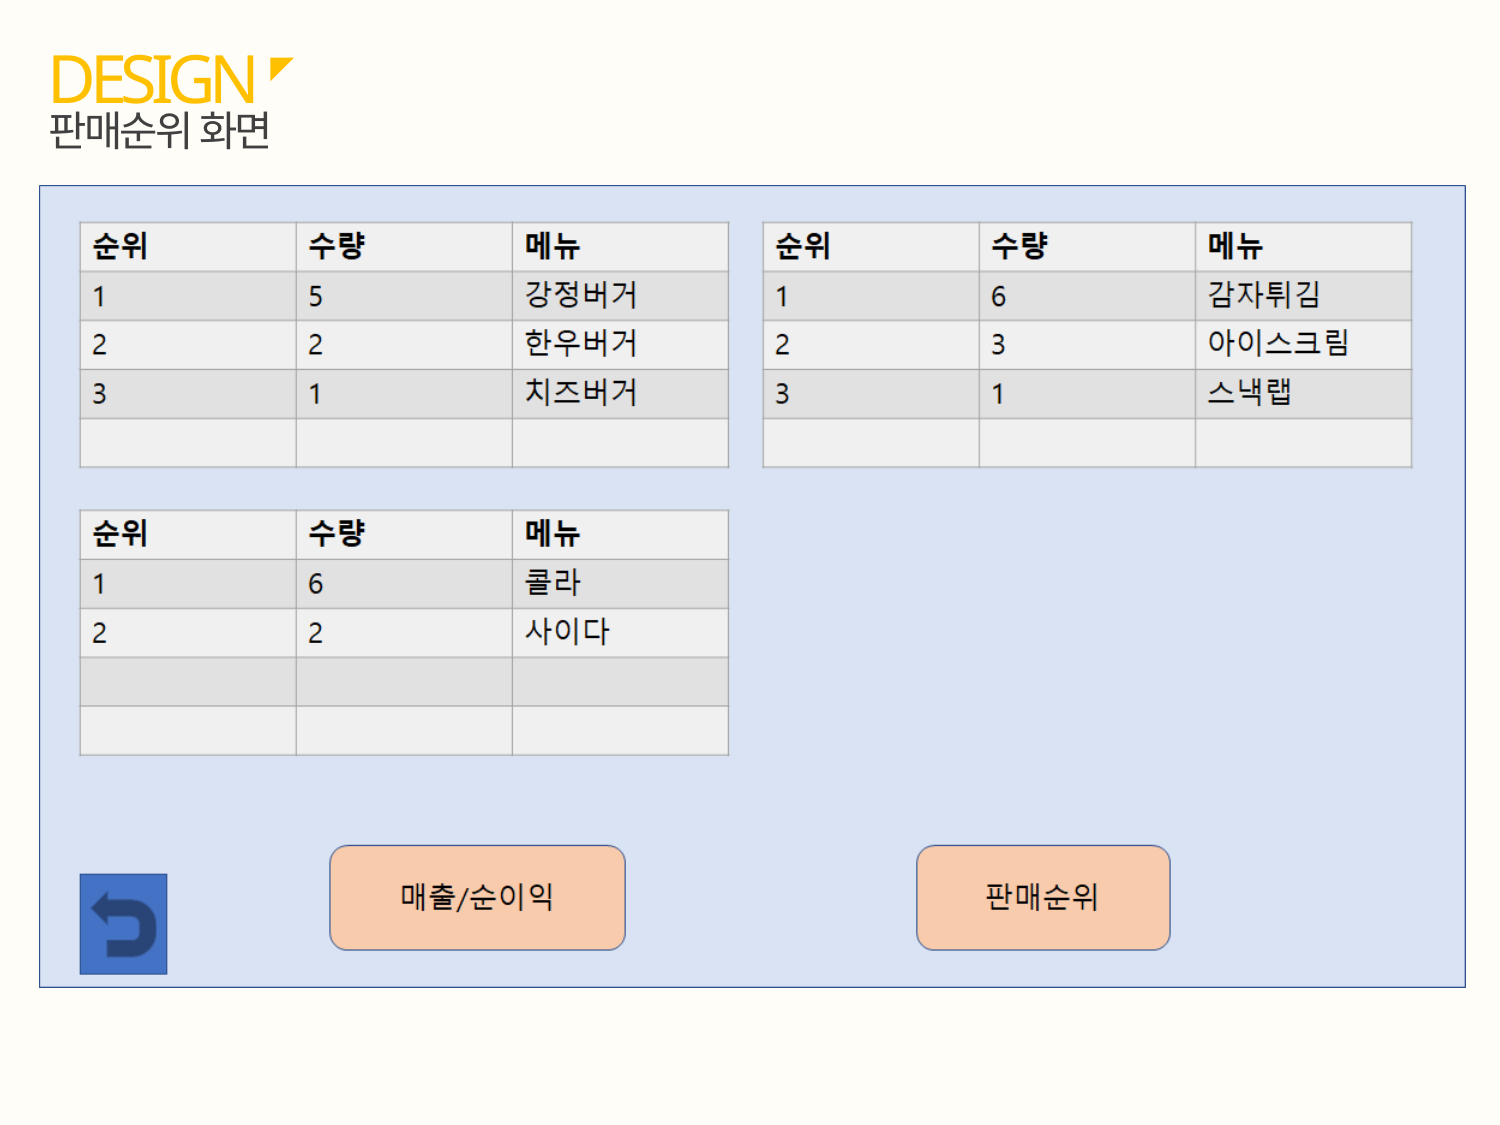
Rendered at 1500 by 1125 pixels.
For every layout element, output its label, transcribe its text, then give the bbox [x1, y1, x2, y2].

text_box 판매순위 화면 [34, 97, 288, 163]
text_box [268, 55, 296, 84]
text_box DESIGN [32, 28, 276, 124]
picture [38, 185, 1466, 988]
text_box [39, 110, 1500, 218]
text_box [43, 103, 1500, 110]
